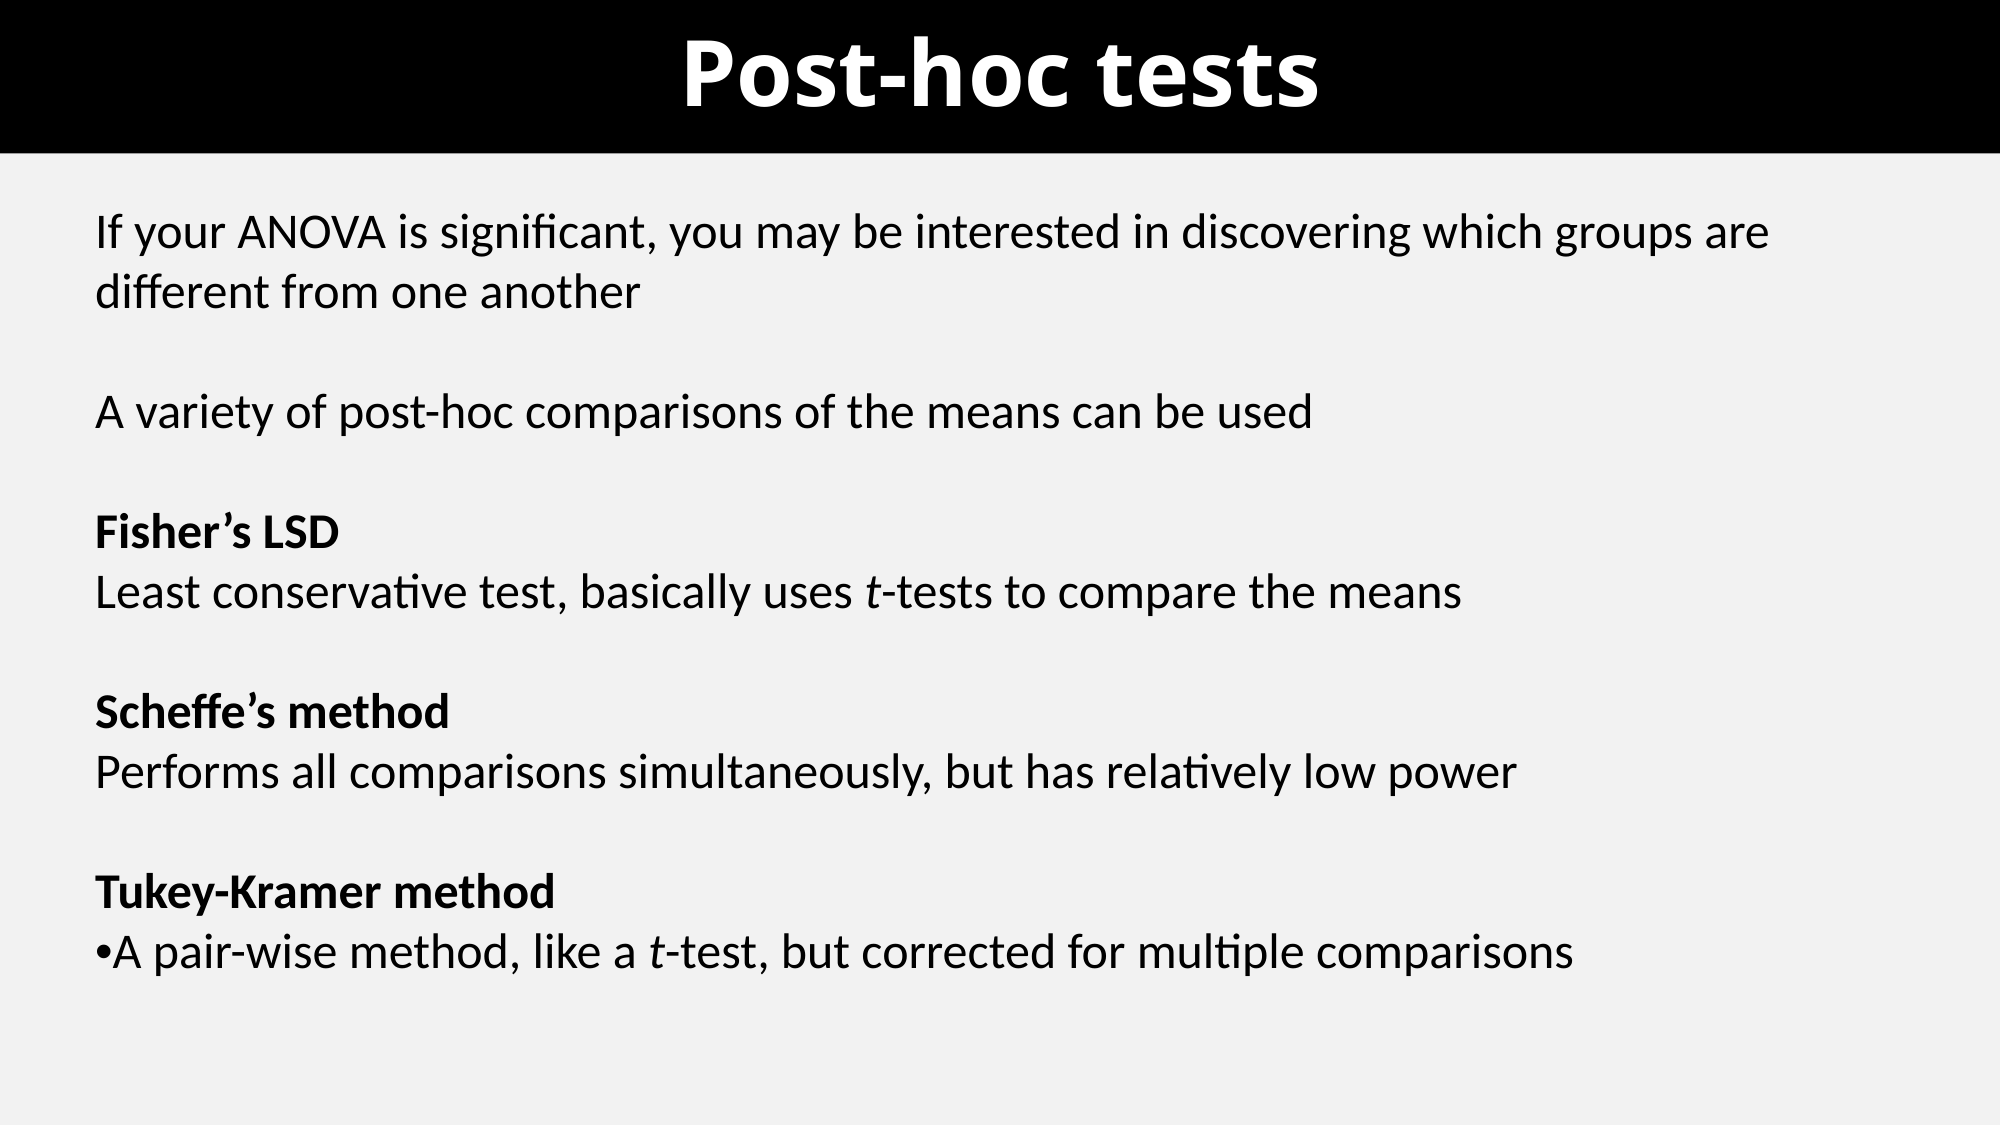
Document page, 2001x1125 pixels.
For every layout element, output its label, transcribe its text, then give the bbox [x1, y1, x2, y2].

title Post-hoc tests [0, 0, 2000, 154]
text_box If your ANOVA is significant, you may be interested in discovering which groups are different from one another A variety of post-hoc comparisons of the means can be used Fisher’s LSD Least conservative test, basically uses t-tests to compare the means Scheffe’s method Performs all comparisons simultaneously, but has relatively low power Tukey-Kramer method •A pair-wise method, like a t-test, but corrected for multiple comparisons [80, 191, 1909, 987]
